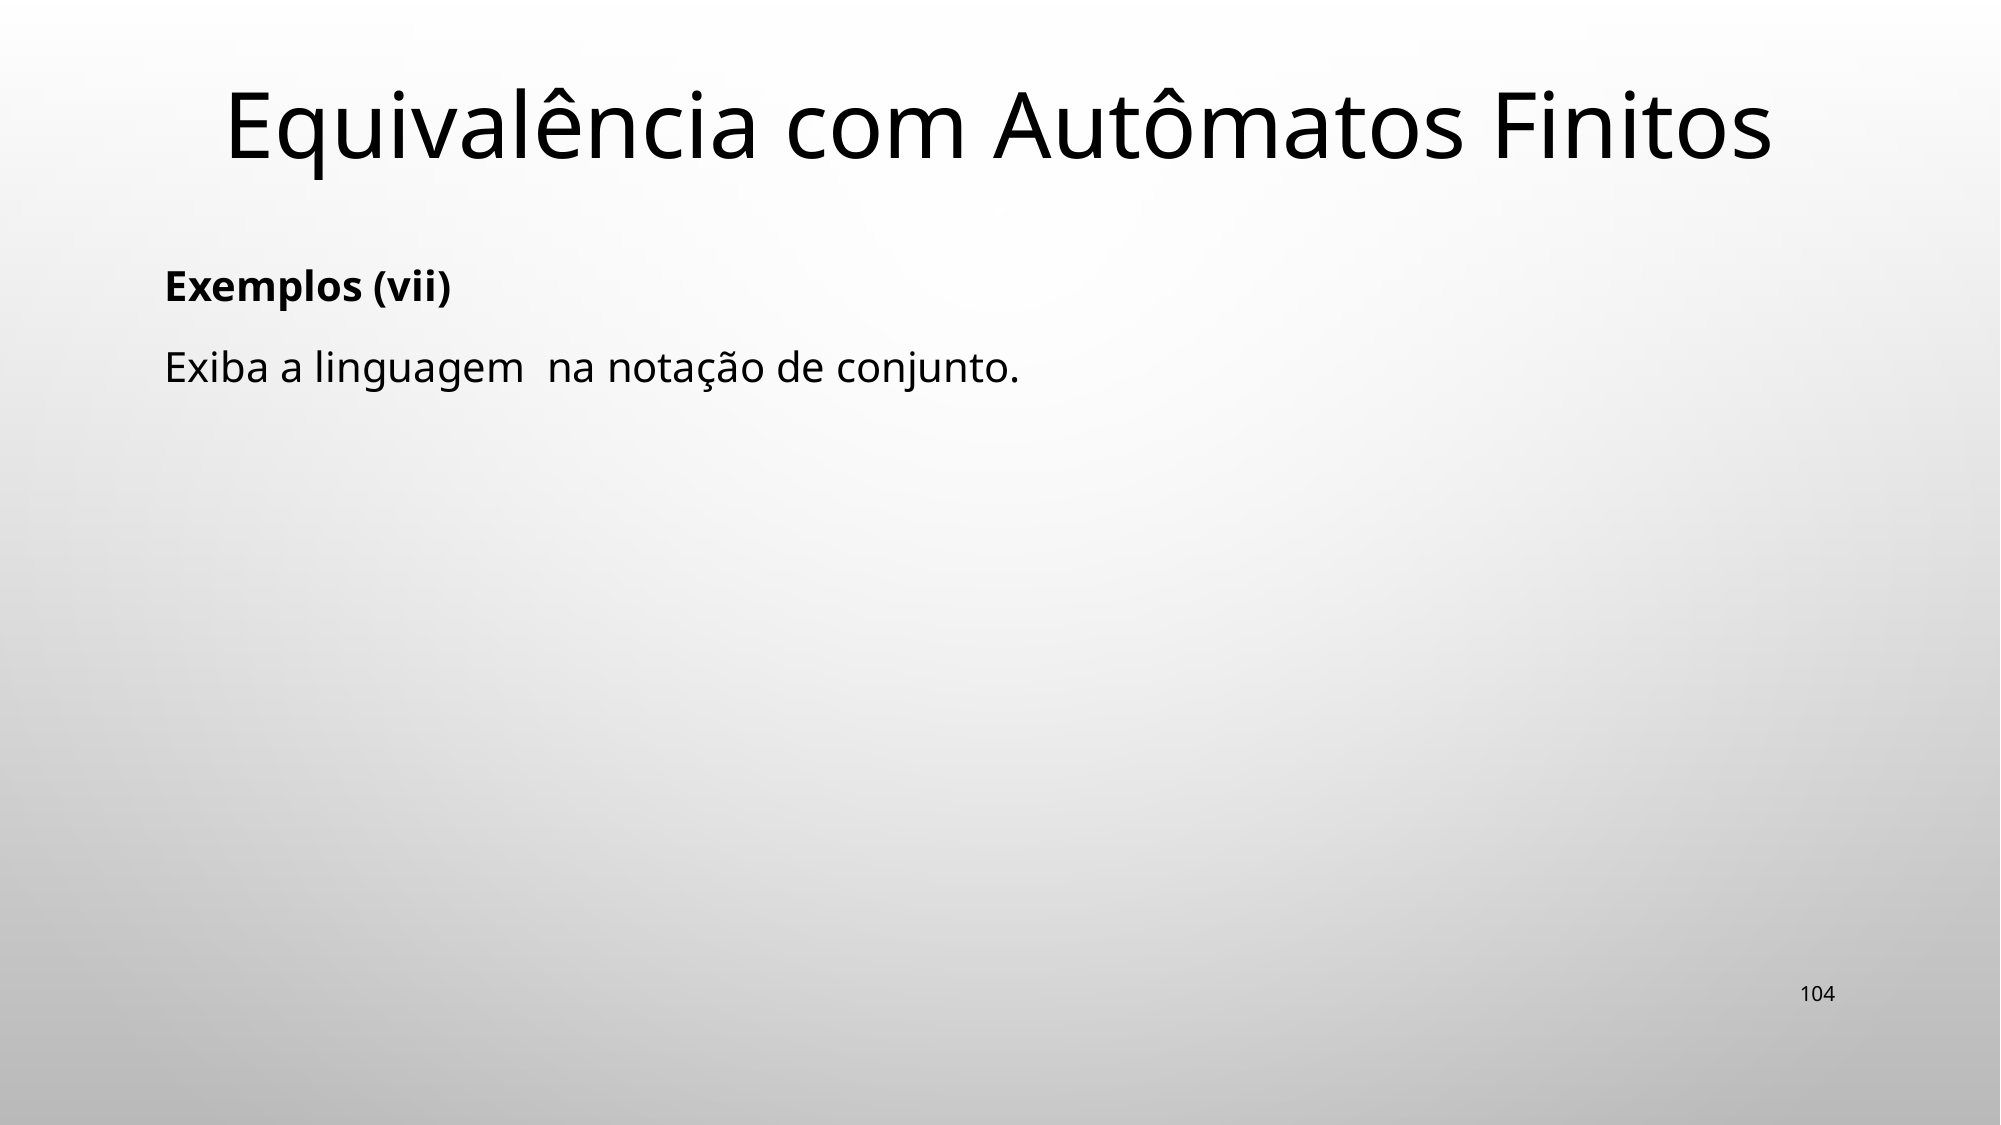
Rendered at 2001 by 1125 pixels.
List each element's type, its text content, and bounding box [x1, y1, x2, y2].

slide_number 104 [1724, 965, 1851, 1025]
title Equivalência com Autômatos Finitos [149, 69, 1851, 189]
picture [0, 0, 2000, 1125]
